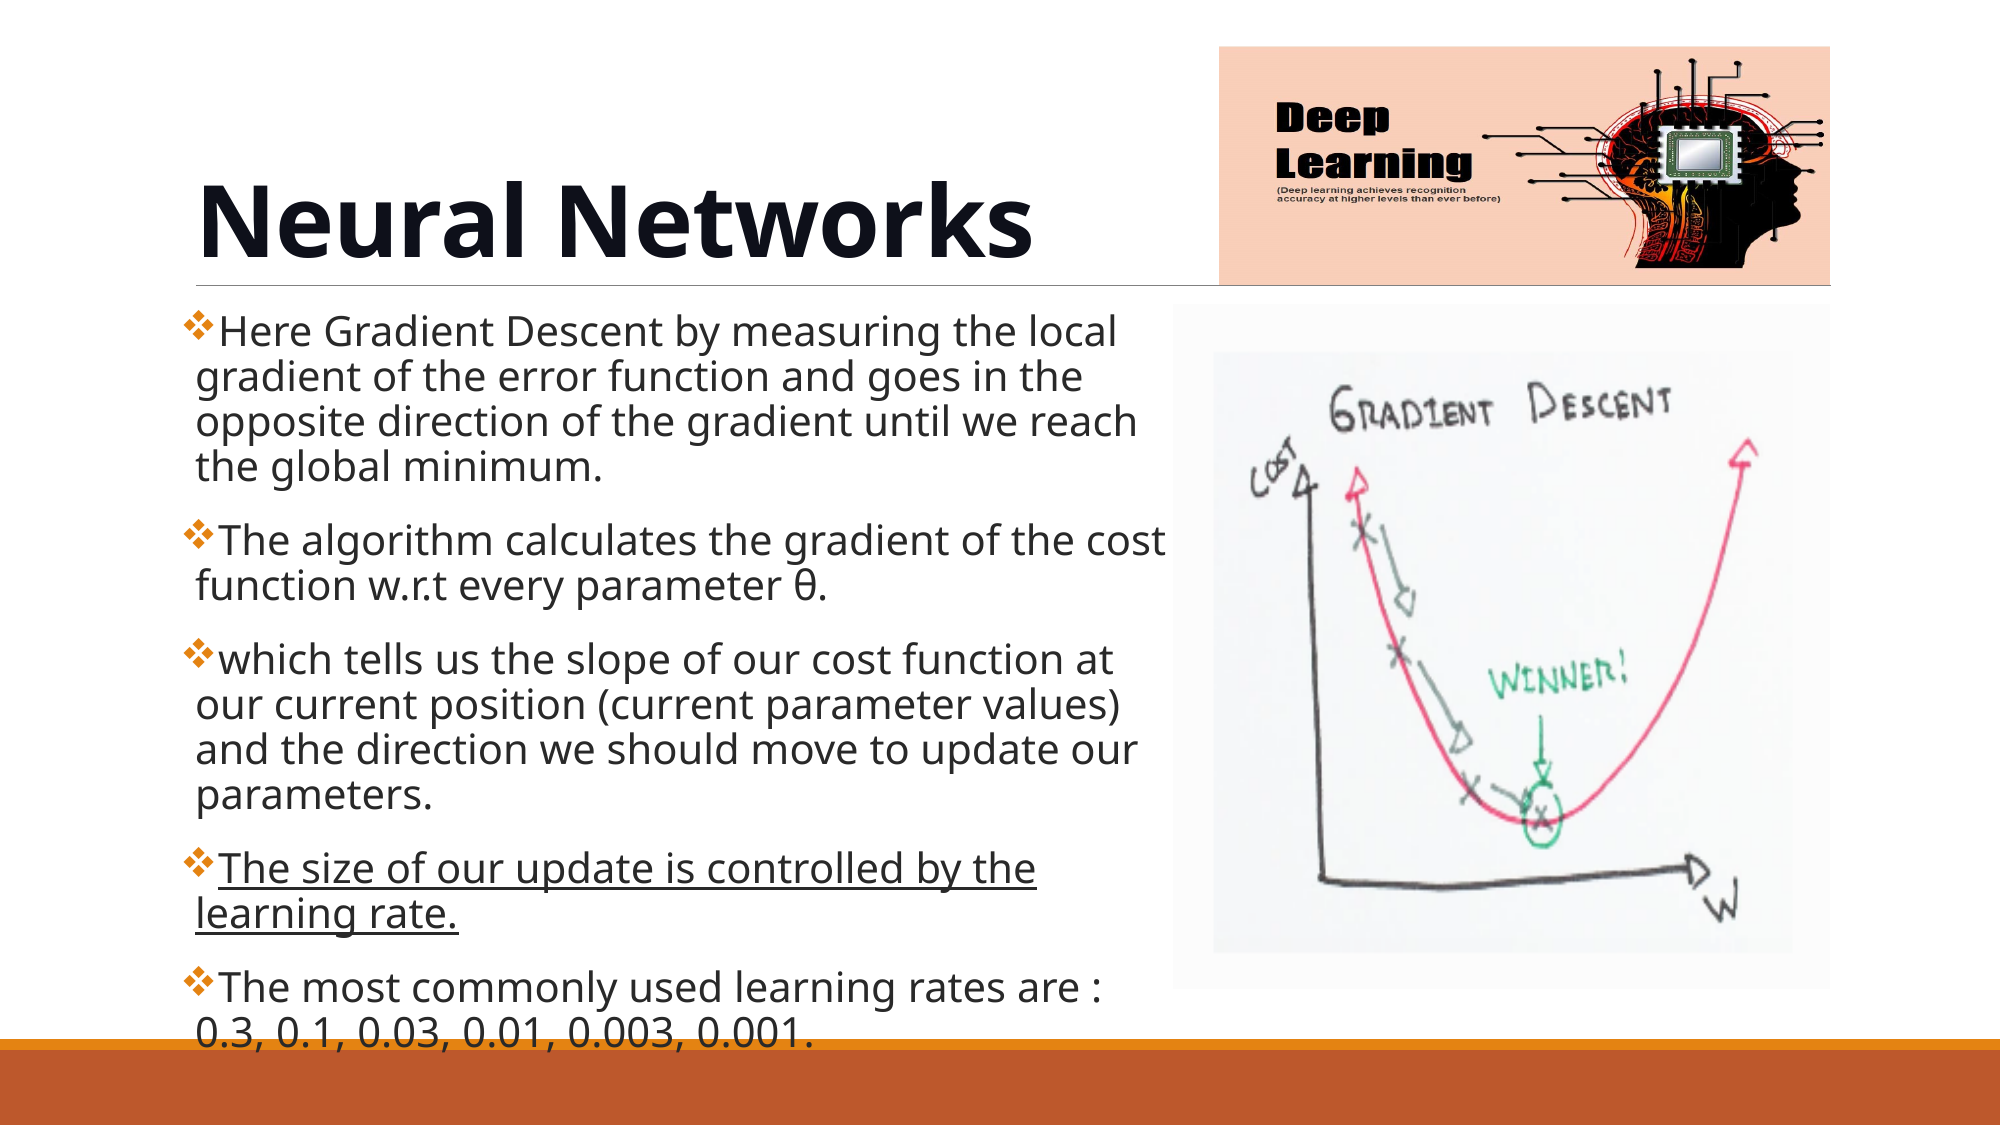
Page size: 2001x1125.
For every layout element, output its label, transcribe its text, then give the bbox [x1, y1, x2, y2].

title Neural Networks [180, 47, 1216, 285]
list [1172, 304, 1831, 990]
picture [1218, 46, 1831, 286]
list Here Gradient Descent by measuring the local gradient of the error function and goes in the opposite direction of the gradient until we reach the global minimum. The algorithm calculates the gradient of the cost function w.r.t every parameter θ. which tells us the slope of our cost function at our current position (current parameter values) and the direction we should move to update our parameters. The size of our update is controlled by the learning rate. The most commonly used learning rates are : 0.3, 0.1, 0.03, 0.01, 0.003, 0.001. [180, 302, 1174, 1038]
